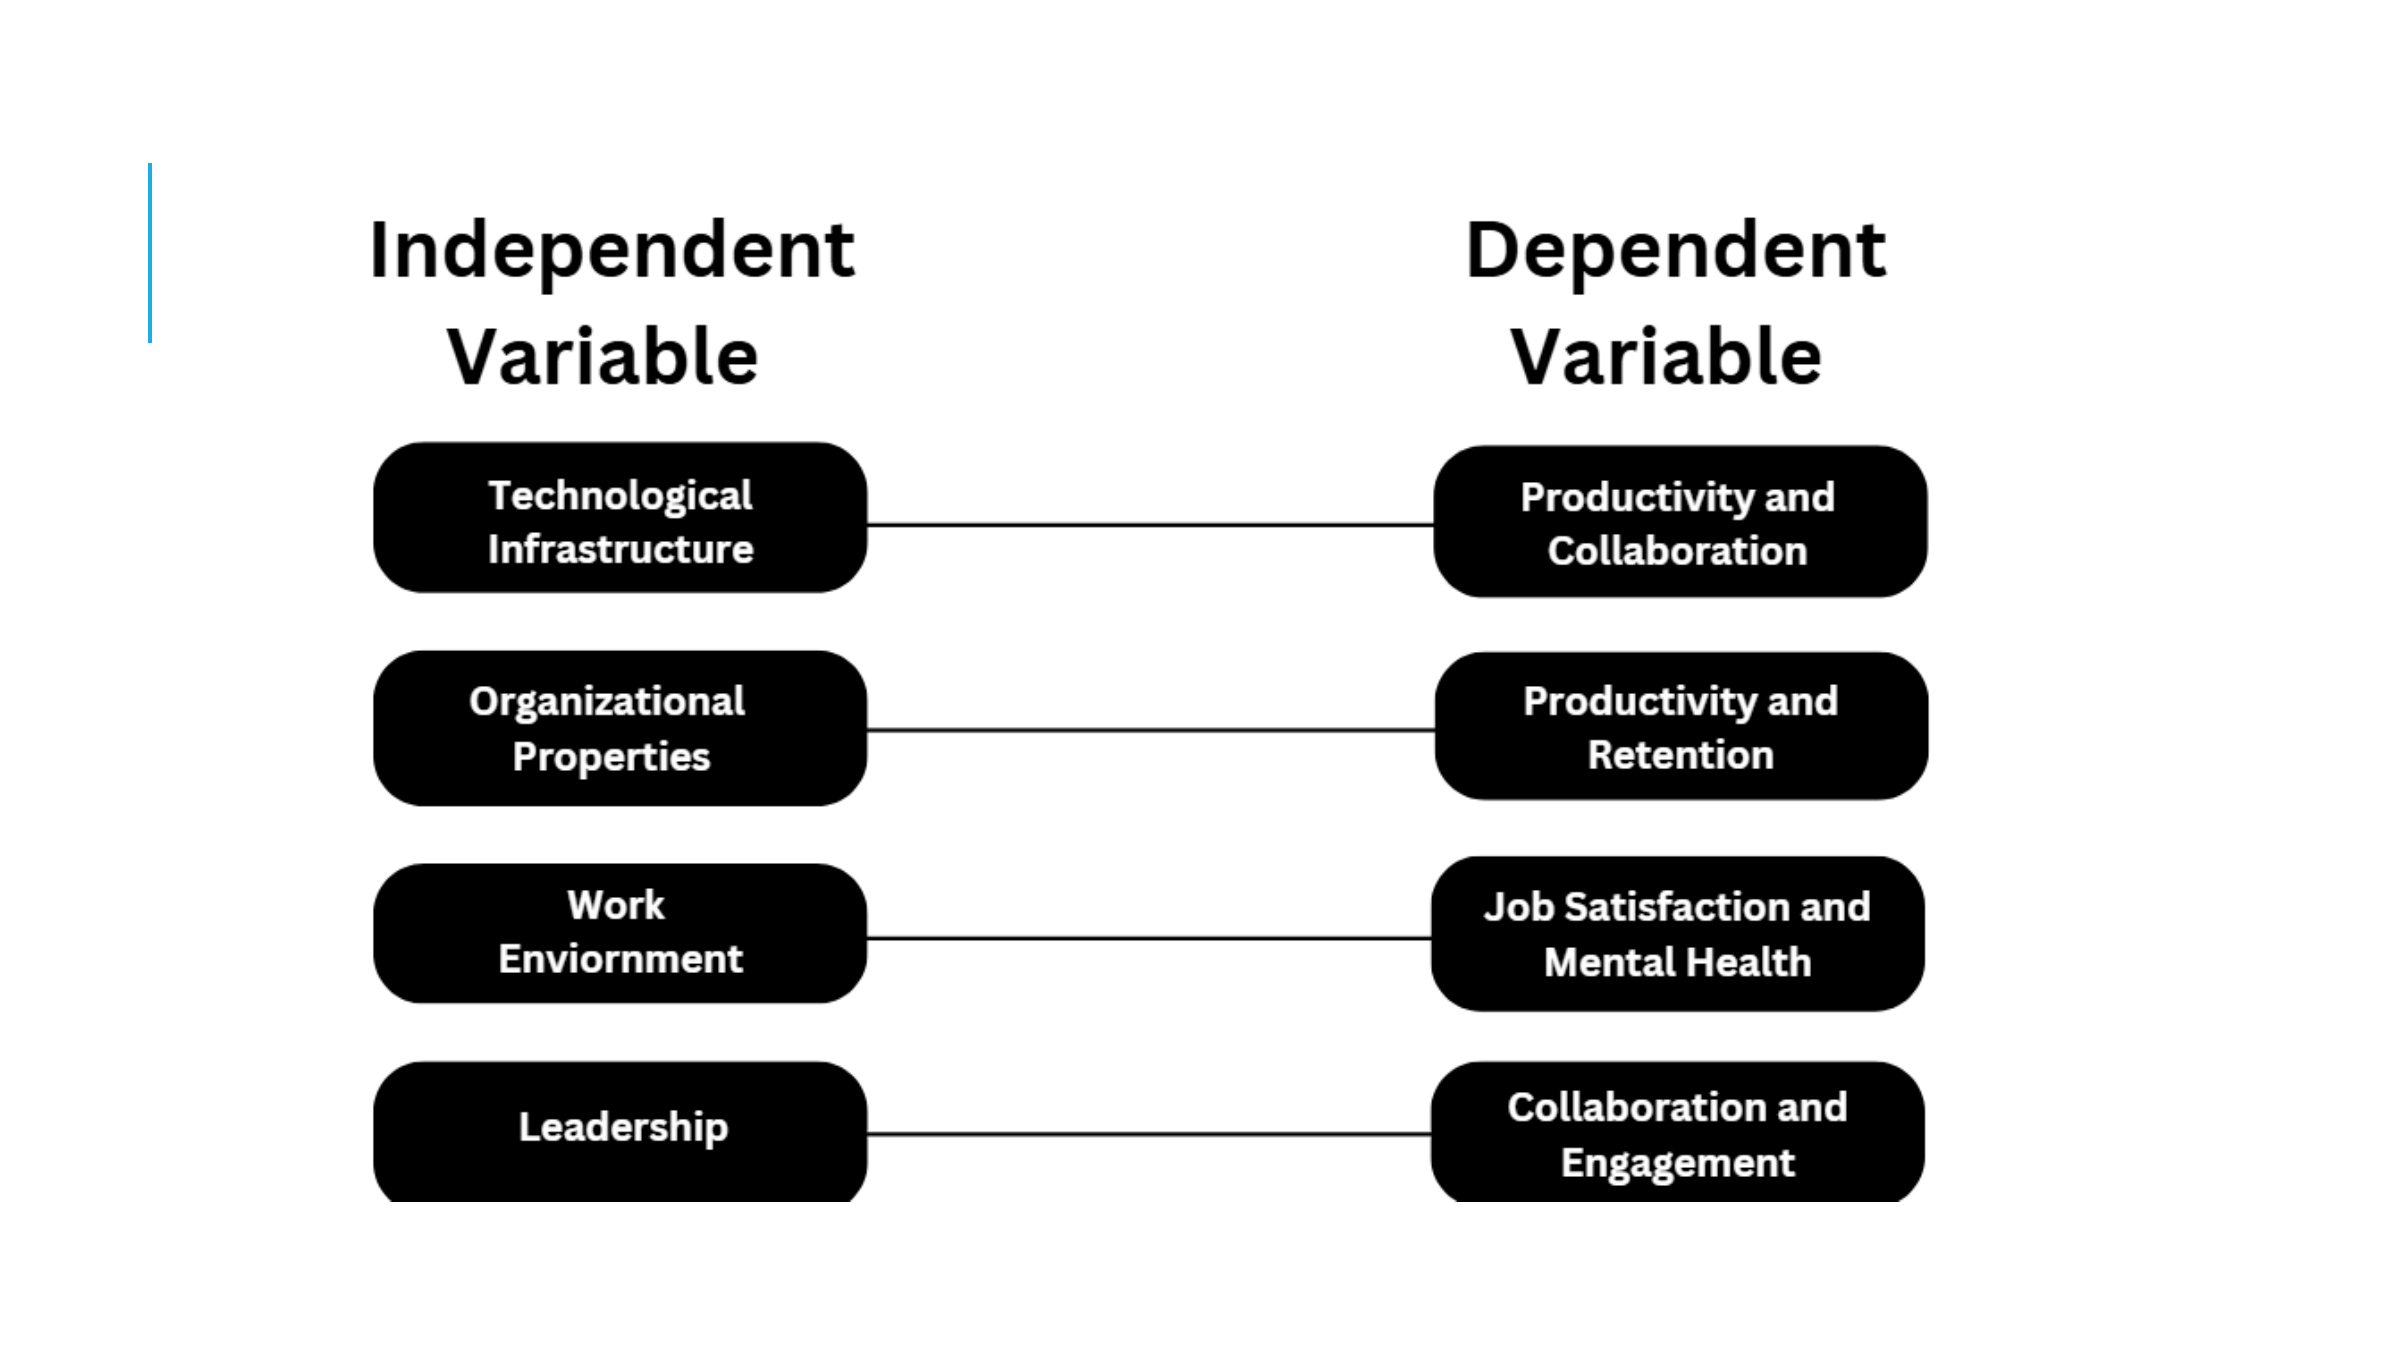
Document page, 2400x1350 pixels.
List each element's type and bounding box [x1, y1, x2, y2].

picture [219, 202, 2131, 1202]
